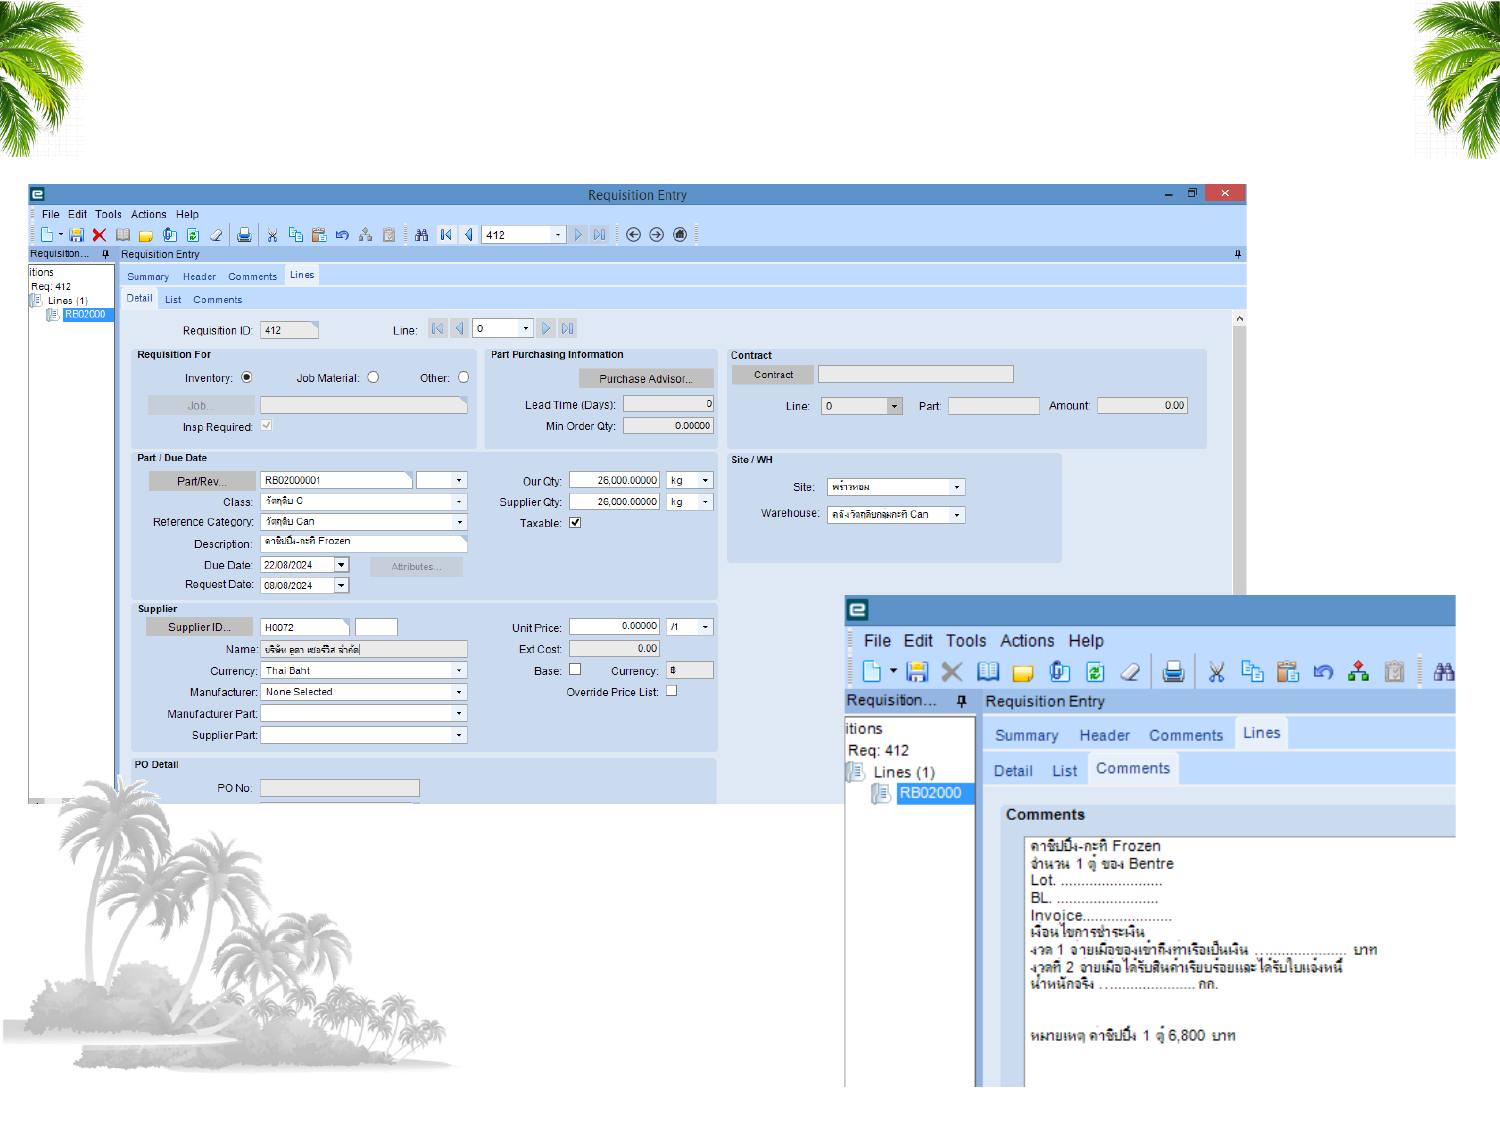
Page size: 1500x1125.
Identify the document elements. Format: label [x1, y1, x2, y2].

picture [1413, 0, 1500, 159]
picture [0, 0, 84, 157]
picture [0, 184, 1456, 1125]
